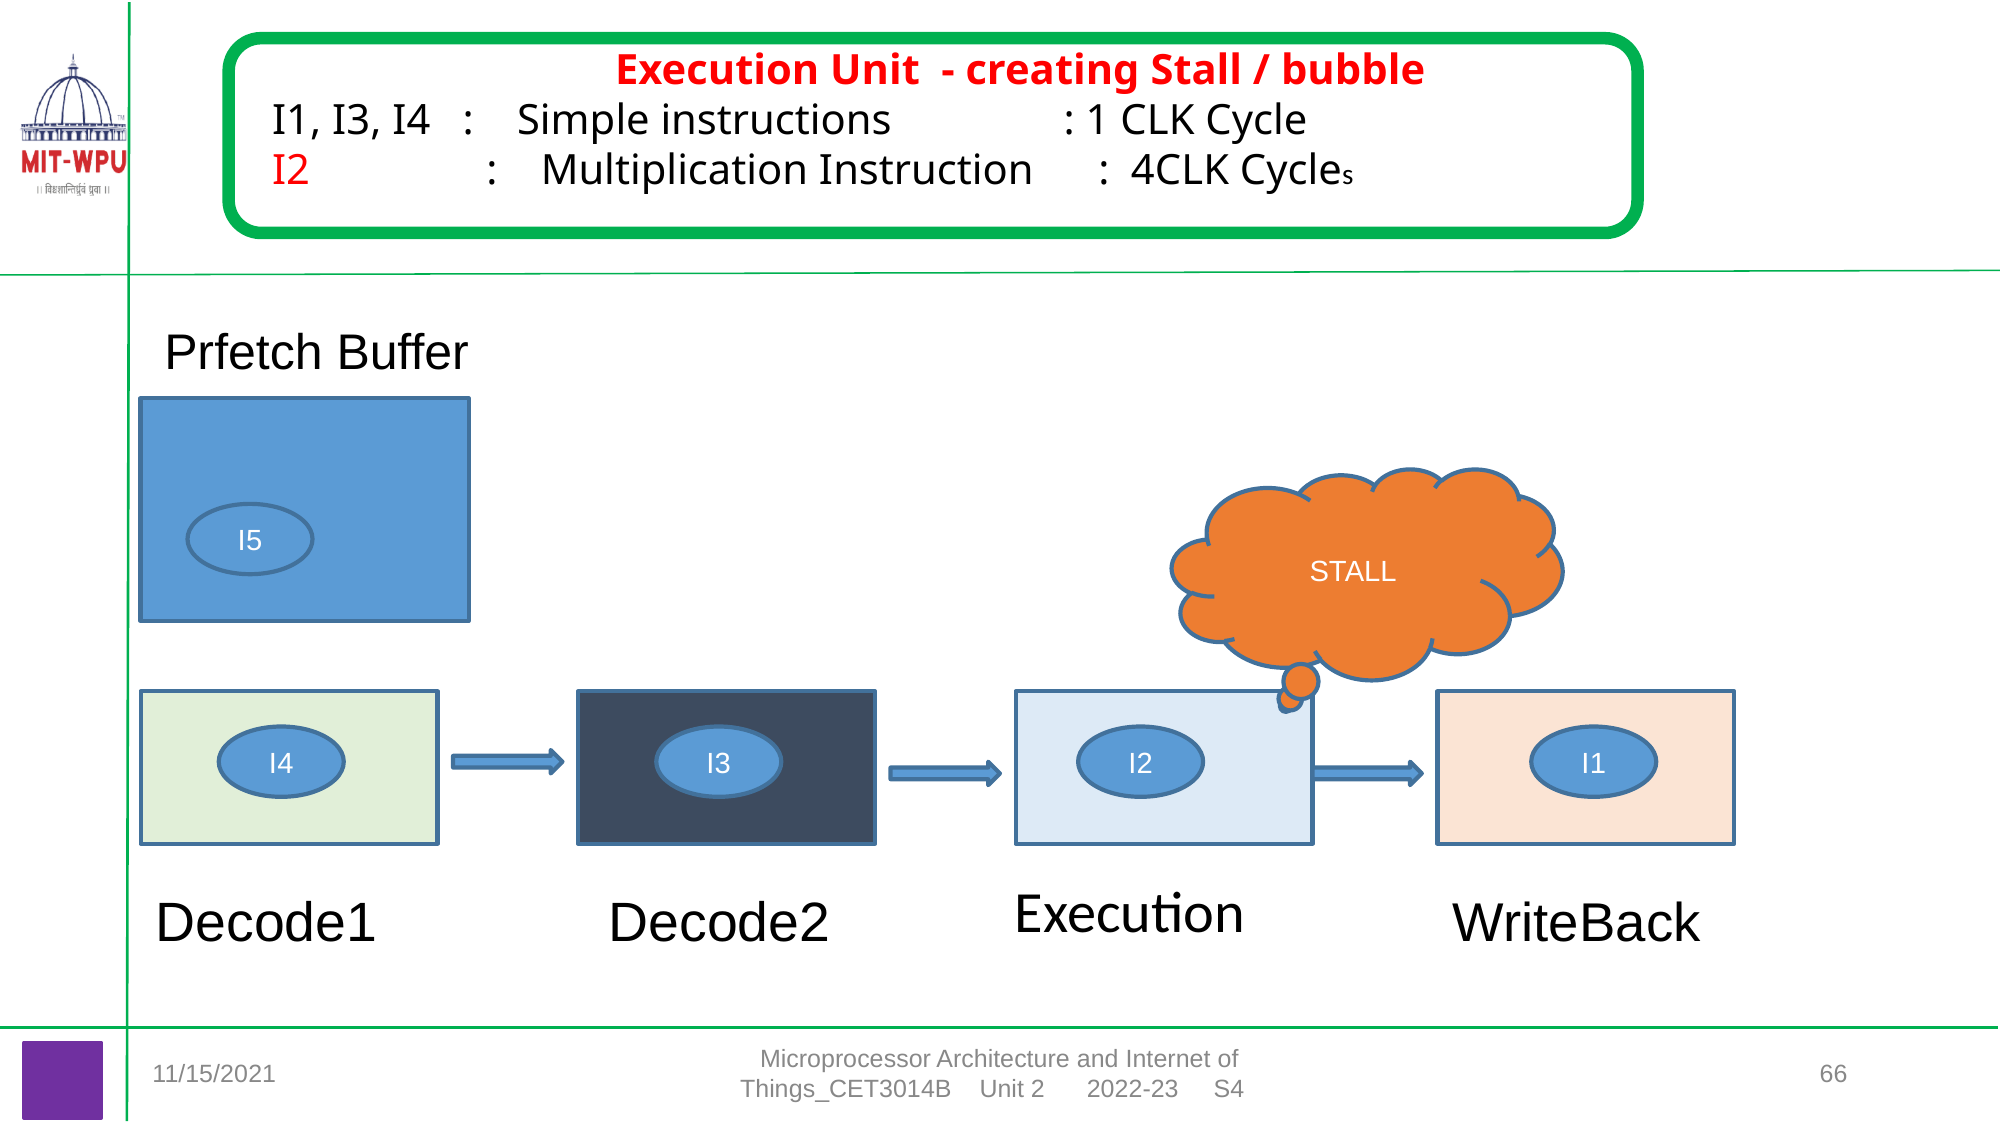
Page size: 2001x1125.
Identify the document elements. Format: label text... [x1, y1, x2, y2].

text_box I4 [218, 726, 344, 797]
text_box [126, 1039, 130, 1122]
text_box [228, 38, 1638, 233]
text_box [23, 1042, 102, 1118]
text_box [1312, 761, 1422, 786]
text_box [453, 750, 563, 774]
slide_number ‹#› [1412, 1042, 1863, 1103]
text_box Decode1 [140, 878, 454, 961]
text_box [140, 691, 438, 844]
text_box Execution Unit - creating Stall / bubble I1, I3, I4 : Simple instructions : 1 CLK Cycle I2 : Multiplication Instruction : 4CLK Cycles [257, 35, 1782, 201]
text_box Decode2 [593, 878, 907, 961]
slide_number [137, 1042, 588, 1103]
text_box I1 [1531, 726, 1657, 797]
text_box [1437, 691, 1735, 844]
footer Microprocessor Architecture and Internet of Things_CET3014B Unit 2 2022-23 S4 [662, 1042, 1338, 1103]
text_box I2 [1078, 726, 1204, 797]
text_box [890, 761, 1000, 786]
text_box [126, 1, 130, 1026]
text_box [578, 691, 875, 844]
text_box I3 [656, 726, 782, 797]
text_box [140, 398, 469, 621]
text_box Prfetch Buffer [149, 287, 650, 420]
text_box STALL [1171, 469, 1563, 712]
text_box [1015, 691, 1313, 844]
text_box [135, 270, 2000, 276]
text_box Execution [999, 867, 1264, 953]
text_box WriteBack [1437, 878, 1750, 961]
text_box [19, 53, 121, 196]
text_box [0, 270, 121, 276]
text_box I5 [187, 503, 313, 575]
